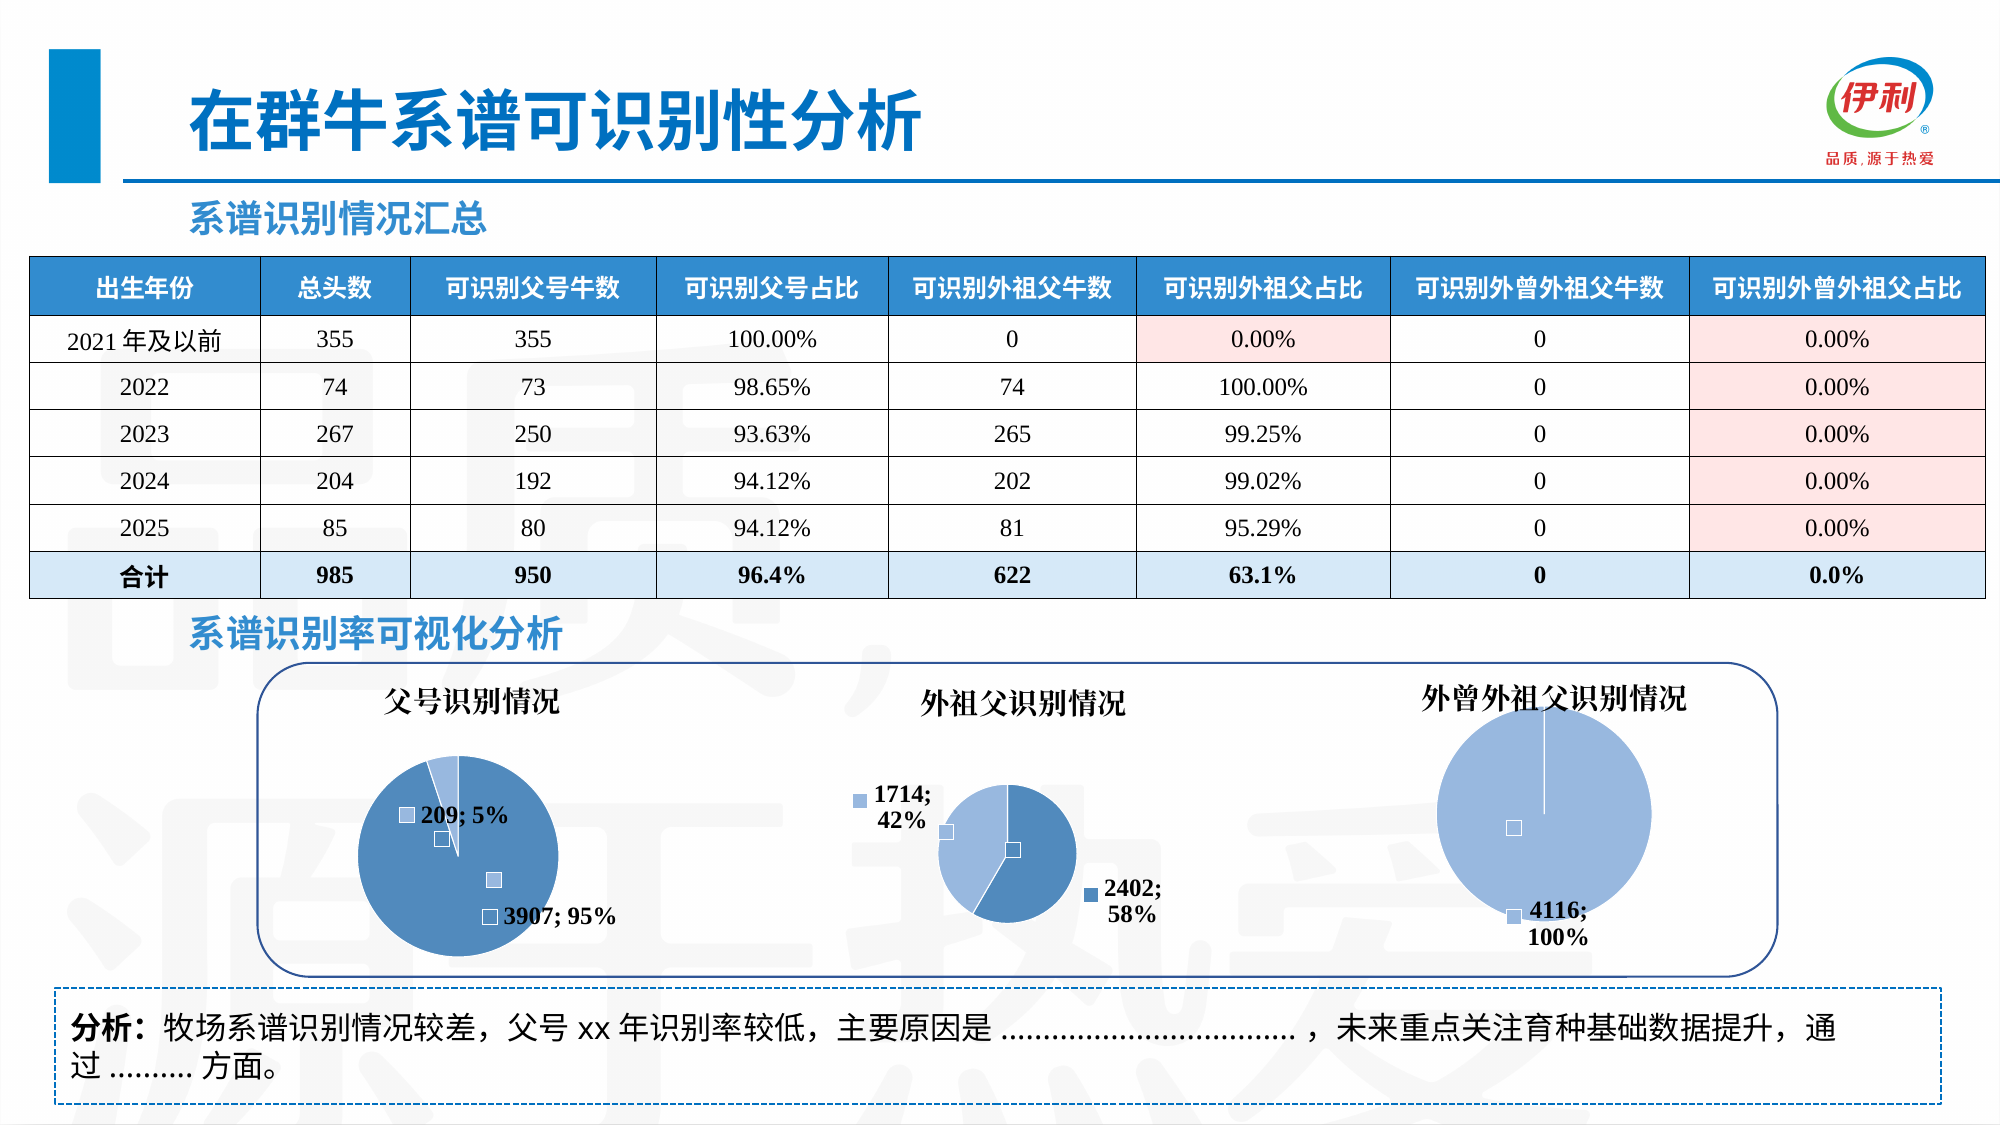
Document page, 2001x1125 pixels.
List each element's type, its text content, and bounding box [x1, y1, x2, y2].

table_cell 0.00% [1137, 316, 1390, 362]
table_cell 985 [261, 552, 410, 598]
table_cell 81 [889, 505, 1136, 551]
table_cell 99.25% [1137, 410, 1390, 456]
table_header 可识别父号占比 [657, 257, 888, 315]
table_cell 93.63% [657, 410, 888, 456]
table_cell 0.0% [1690, 552, 1985, 598]
table_cell 80 [411, 505, 656, 551]
table_cell 622 [889, 552, 1136, 598]
table_cell 0 [1391, 505, 1689, 551]
table_cell 950 [411, 552, 656, 598]
table_header 可识别外祖父占比 [1137, 257, 1390, 315]
table_header 可识别父号牛数 [411, 257, 656, 315]
table_cell 0 [1391, 316, 1689, 362]
table_cell 95.29% [1137, 505, 1390, 551]
table_cell 98.65% [657, 363, 888, 409]
table_cell 0 [889, 316, 1136, 362]
table_cell 0 [1391, 457, 1689, 504]
table_cell 73 [411, 363, 656, 409]
text_box 在群牛系谱可识别性分析 [174, 71, 938, 167]
table_cell 2025 [30, 505, 260, 551]
table_cell 265 [889, 410, 1136, 456]
table_cell 74 [889, 363, 1136, 409]
table_header 可识别外祖父牛数 [889, 257, 1136, 315]
table_cell 63.1% [1137, 552, 1390, 598]
table_cell 0.00% [1690, 457, 1985, 504]
table_cell 85 [261, 505, 410, 551]
table_cell 267 [261, 410, 410, 456]
table_cell 0 [1391, 410, 1689, 456]
table_cell 355 [261, 316, 410, 362]
table_cell 0 [1391, 363, 1689, 409]
table_cell 94.12% [657, 505, 888, 551]
table_cell 2022 [30, 363, 260, 409]
table_cell 100.00% [657, 316, 888, 362]
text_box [257, 633, 1778, 1001]
picture [0, 0, 2000, 1125]
table_cell 192 [411, 457, 656, 504]
table_cell 204 [261, 457, 410, 504]
table_cell 合计 [30, 552, 260, 598]
table_cell 96.4% [657, 552, 888, 598]
table_cell 355 [411, 316, 656, 362]
table_cell 0.00% [1690, 316, 1985, 362]
table_cell 250 [411, 410, 656, 456]
table_cell 99.02% [1137, 457, 1390, 504]
table_cell 0.00% [1690, 410, 1985, 456]
table_cell 2023 [30, 410, 260, 456]
table_cell 2021年及以前 [30, 316, 260, 362]
table_cell 0 [1391, 552, 1689, 598]
table_header 可识别外曾外祖父占比 [1690, 257, 1985, 315]
table_header 出生年份 [30, 257, 260, 315]
text_box 系谱识别率可视化分析 [174, 602, 696, 663]
table_cell 0.00% [1690, 363, 1985, 409]
text_box 系谱识别情况汇总 [173, 187, 911, 248]
table_header 总头数 [261, 257, 410, 315]
table_cell 0.00% [1690, 505, 1985, 551]
table_cell 2024 [30, 457, 260, 504]
table_header 可识别外曾外祖父牛数 [1391, 257, 1689, 315]
text_box 分析：牧场系谱识别情况较差，父号xx年识别率较低，主要原因是...................................，未来重点关注育种基础数据提升，通过..........方面。 [55, 987, 1942, 1105]
table_cell 74 [261, 363, 410, 409]
table_cell 94.12% [657, 457, 888, 504]
table_cell 202 [889, 457, 1136, 504]
table_cell 100.00% [1137, 363, 1390, 409]
